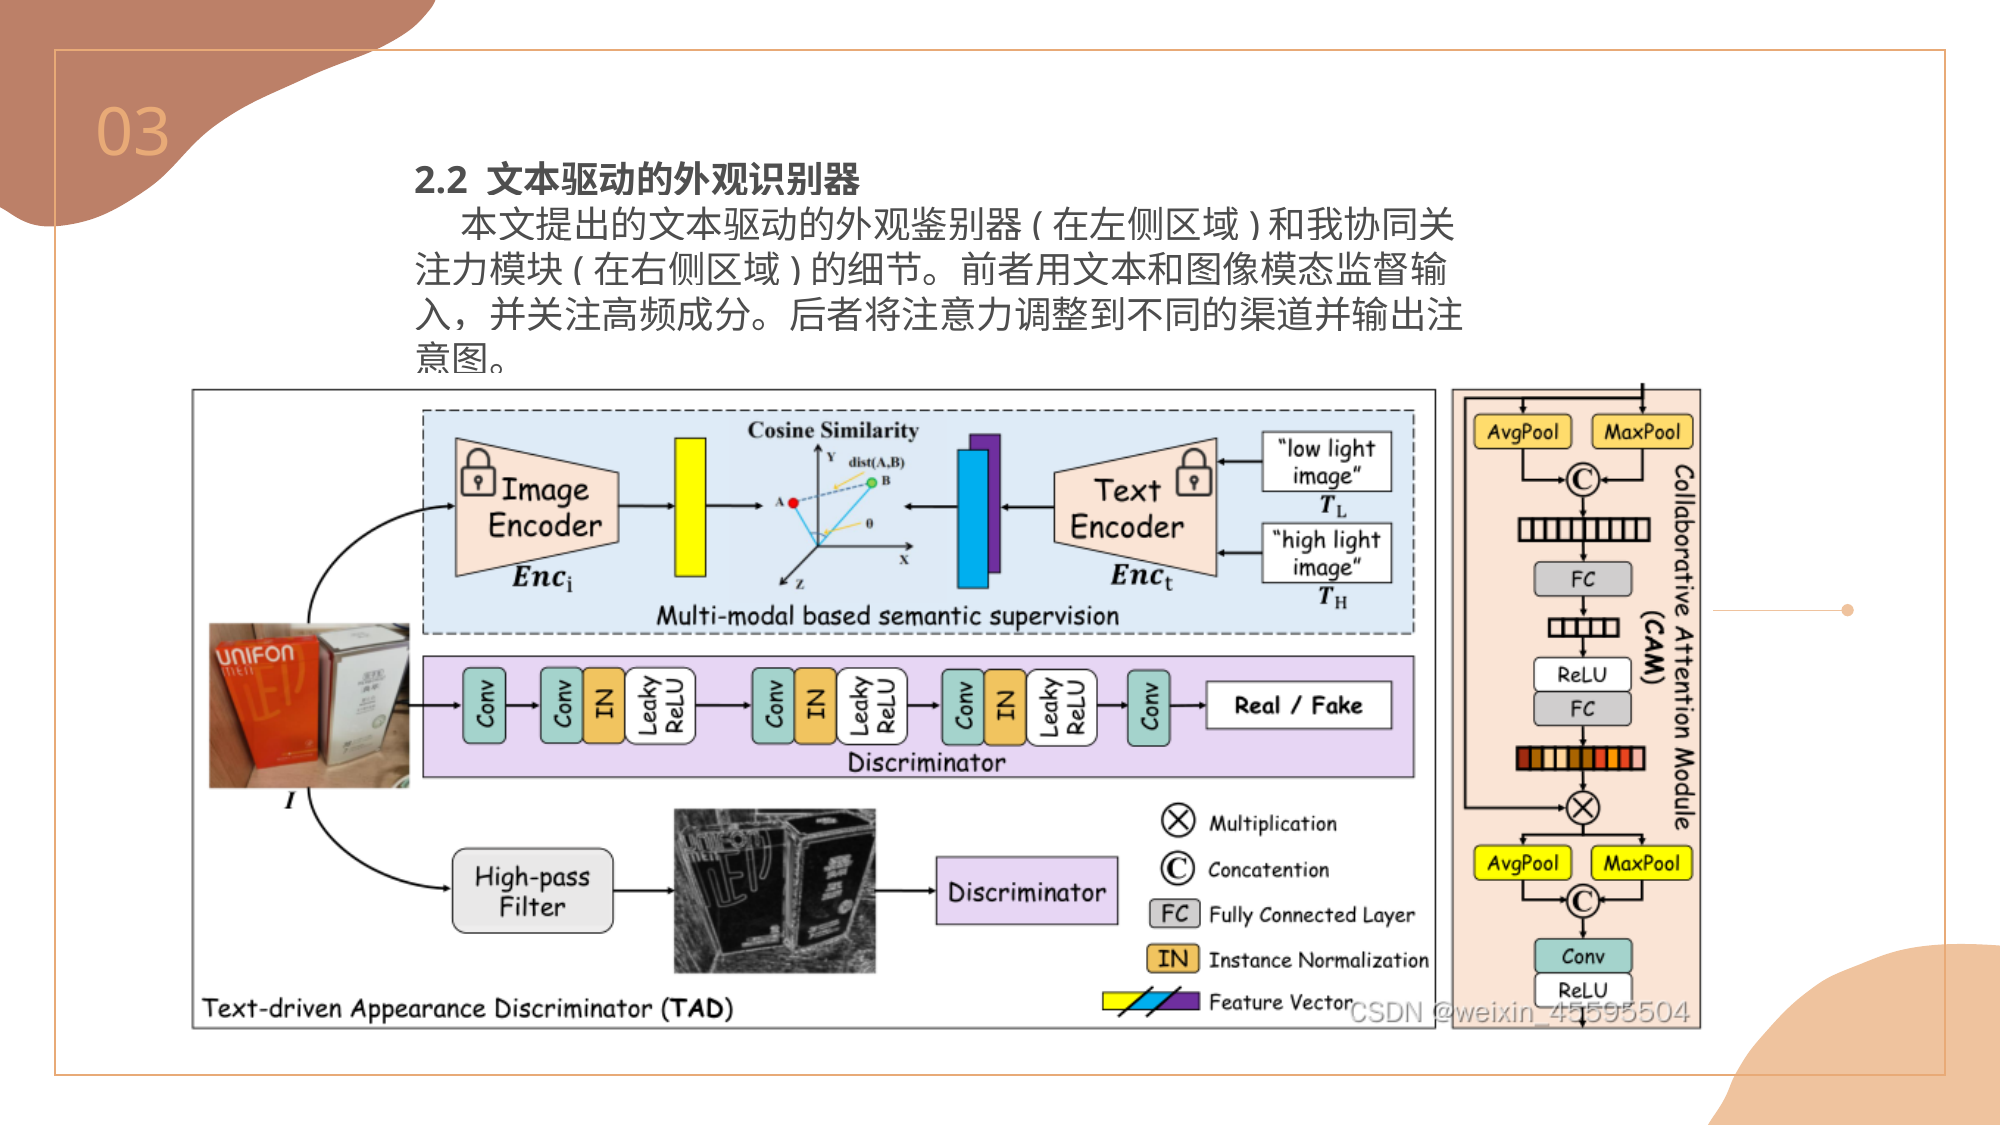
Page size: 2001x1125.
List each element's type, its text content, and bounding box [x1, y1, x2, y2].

text_box 2.2 文本驱动的外观识别器 本文提出的文本驱动的外观鉴别器(在左侧区域)和我协同关注力模块(在右侧区域)的细节。前者用文本和图像模态监督输入，并关注高频成分。后者将注意力调整到不同的渠道并输出注意图。 [399, 149, 1491, 373]
text_box [0, 0, 437, 228]
text_box [1706, 942, 2000, 1125]
text_box 03 [80, 81, 187, 177]
text_box [54, 49, 1946, 1076]
picture [177, 373, 1713, 1040]
